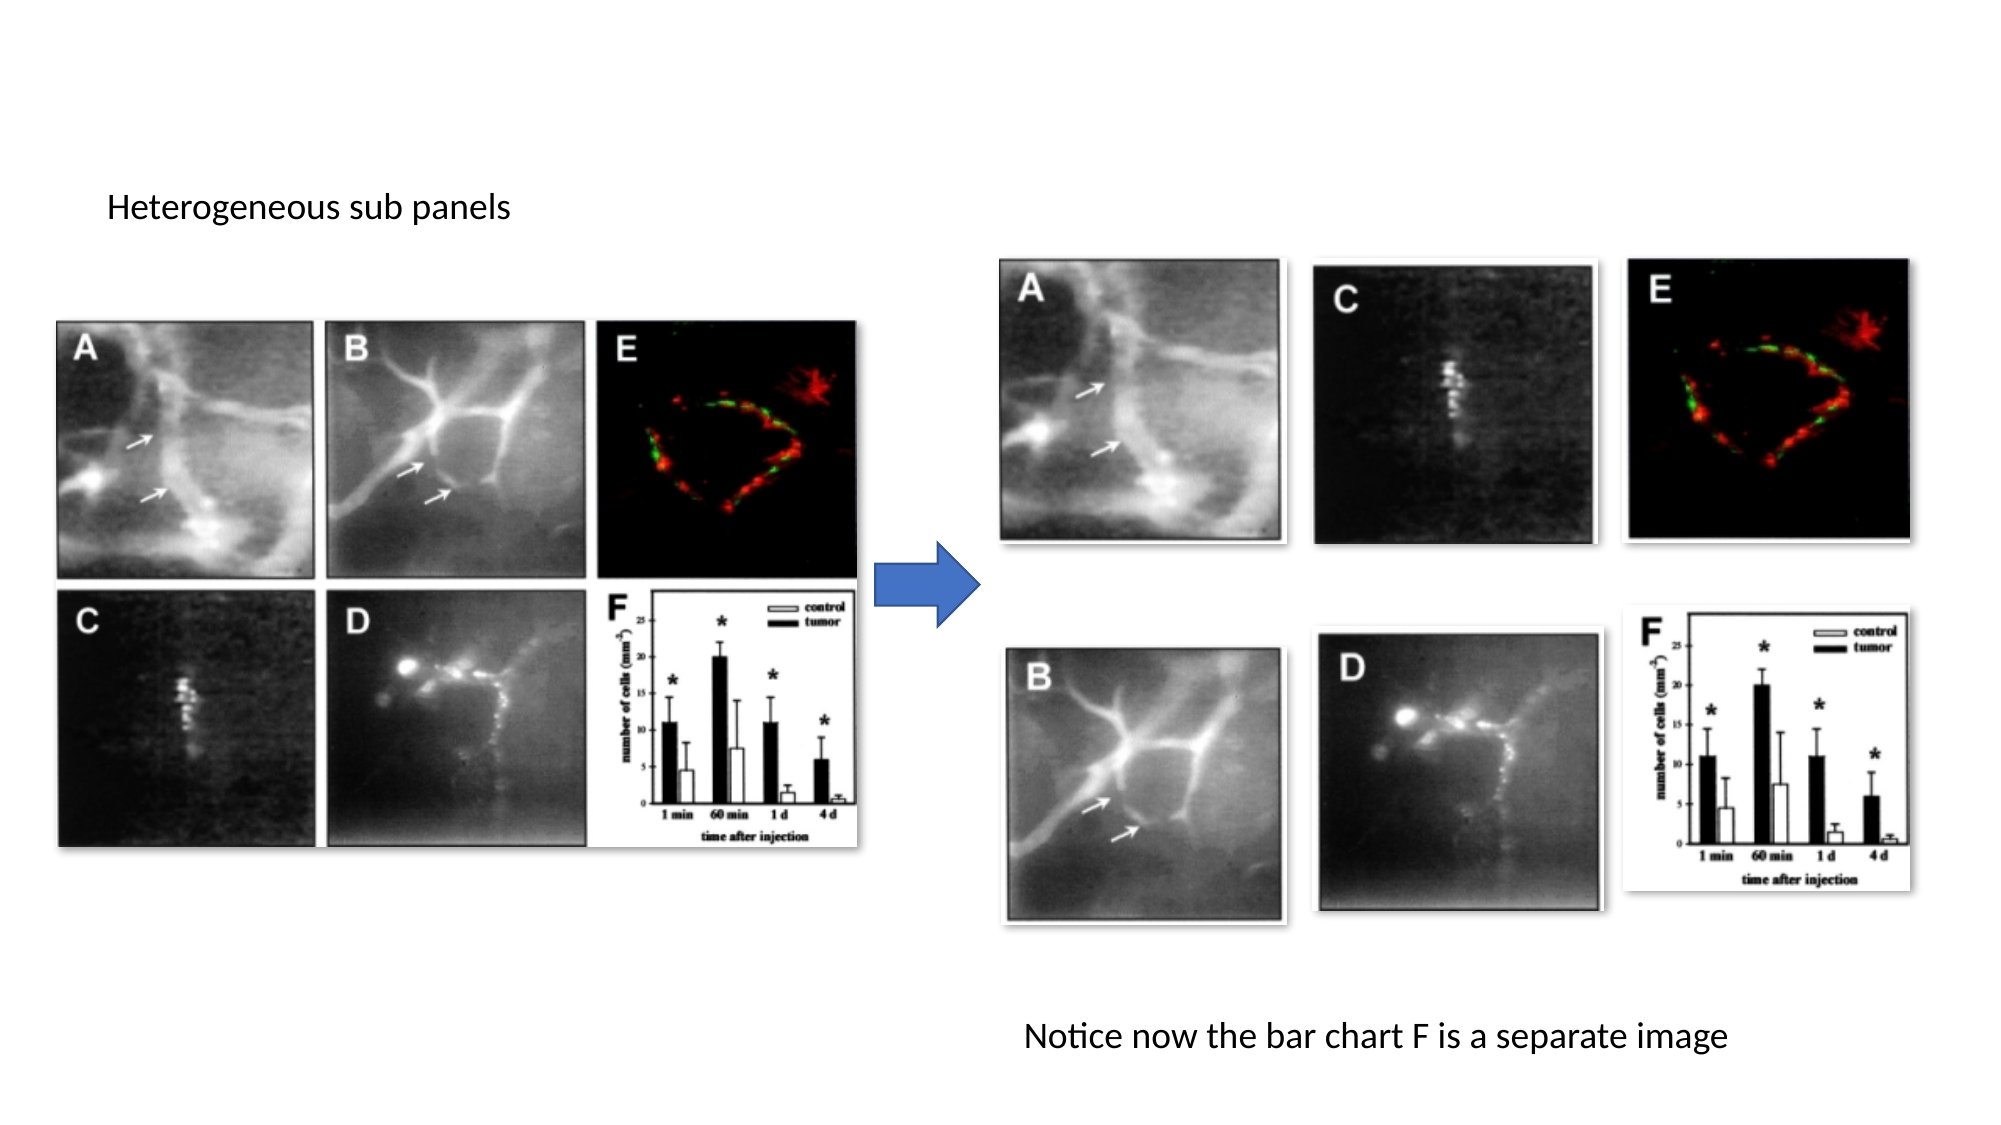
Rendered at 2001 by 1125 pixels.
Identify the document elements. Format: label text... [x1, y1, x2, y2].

picture [1623, 605, 1910, 891]
picture [56, 320, 857, 847]
picture [1312, 258, 1598, 544]
picture [1312, 626, 1604, 911]
text_box Notice now the bar chart F is a separate image [1008, 1004, 1745, 1064]
picture [1621, 258, 1910, 543]
picture [999, 258, 1287, 544]
text_box Heterogeneous sub panels [92, 174, 527, 235]
picture [1001, 647, 1287, 925]
text_box [874, 540, 982, 629]
